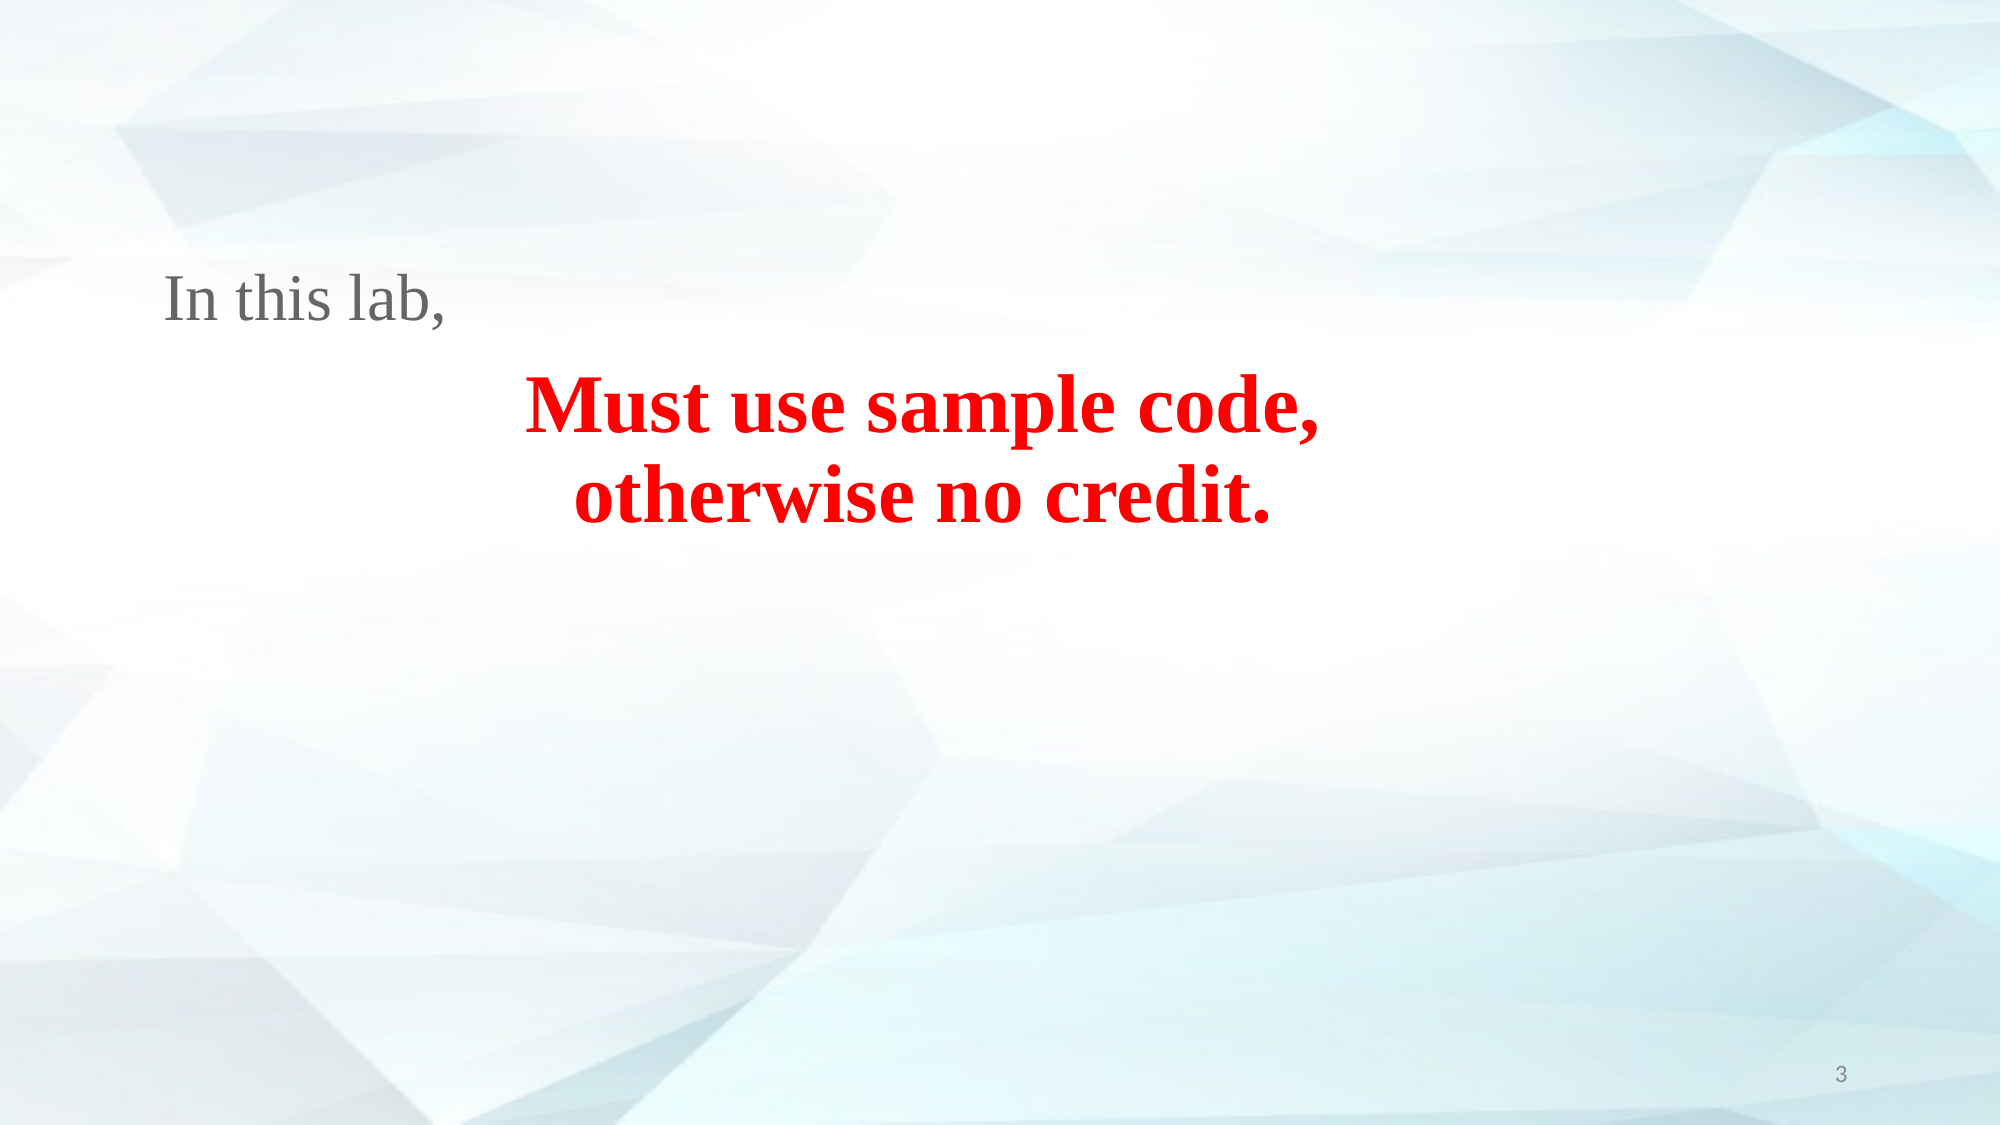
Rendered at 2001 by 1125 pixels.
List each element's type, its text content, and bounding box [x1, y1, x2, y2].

title Must use sample code, otherwise no credit. [82, 256, 1764, 648]
slide_number 3 [1412, 1042, 1863, 1103]
picture [0, 0, 2001, 1125]
text_box In this lab, [148, 246, 463, 342]
